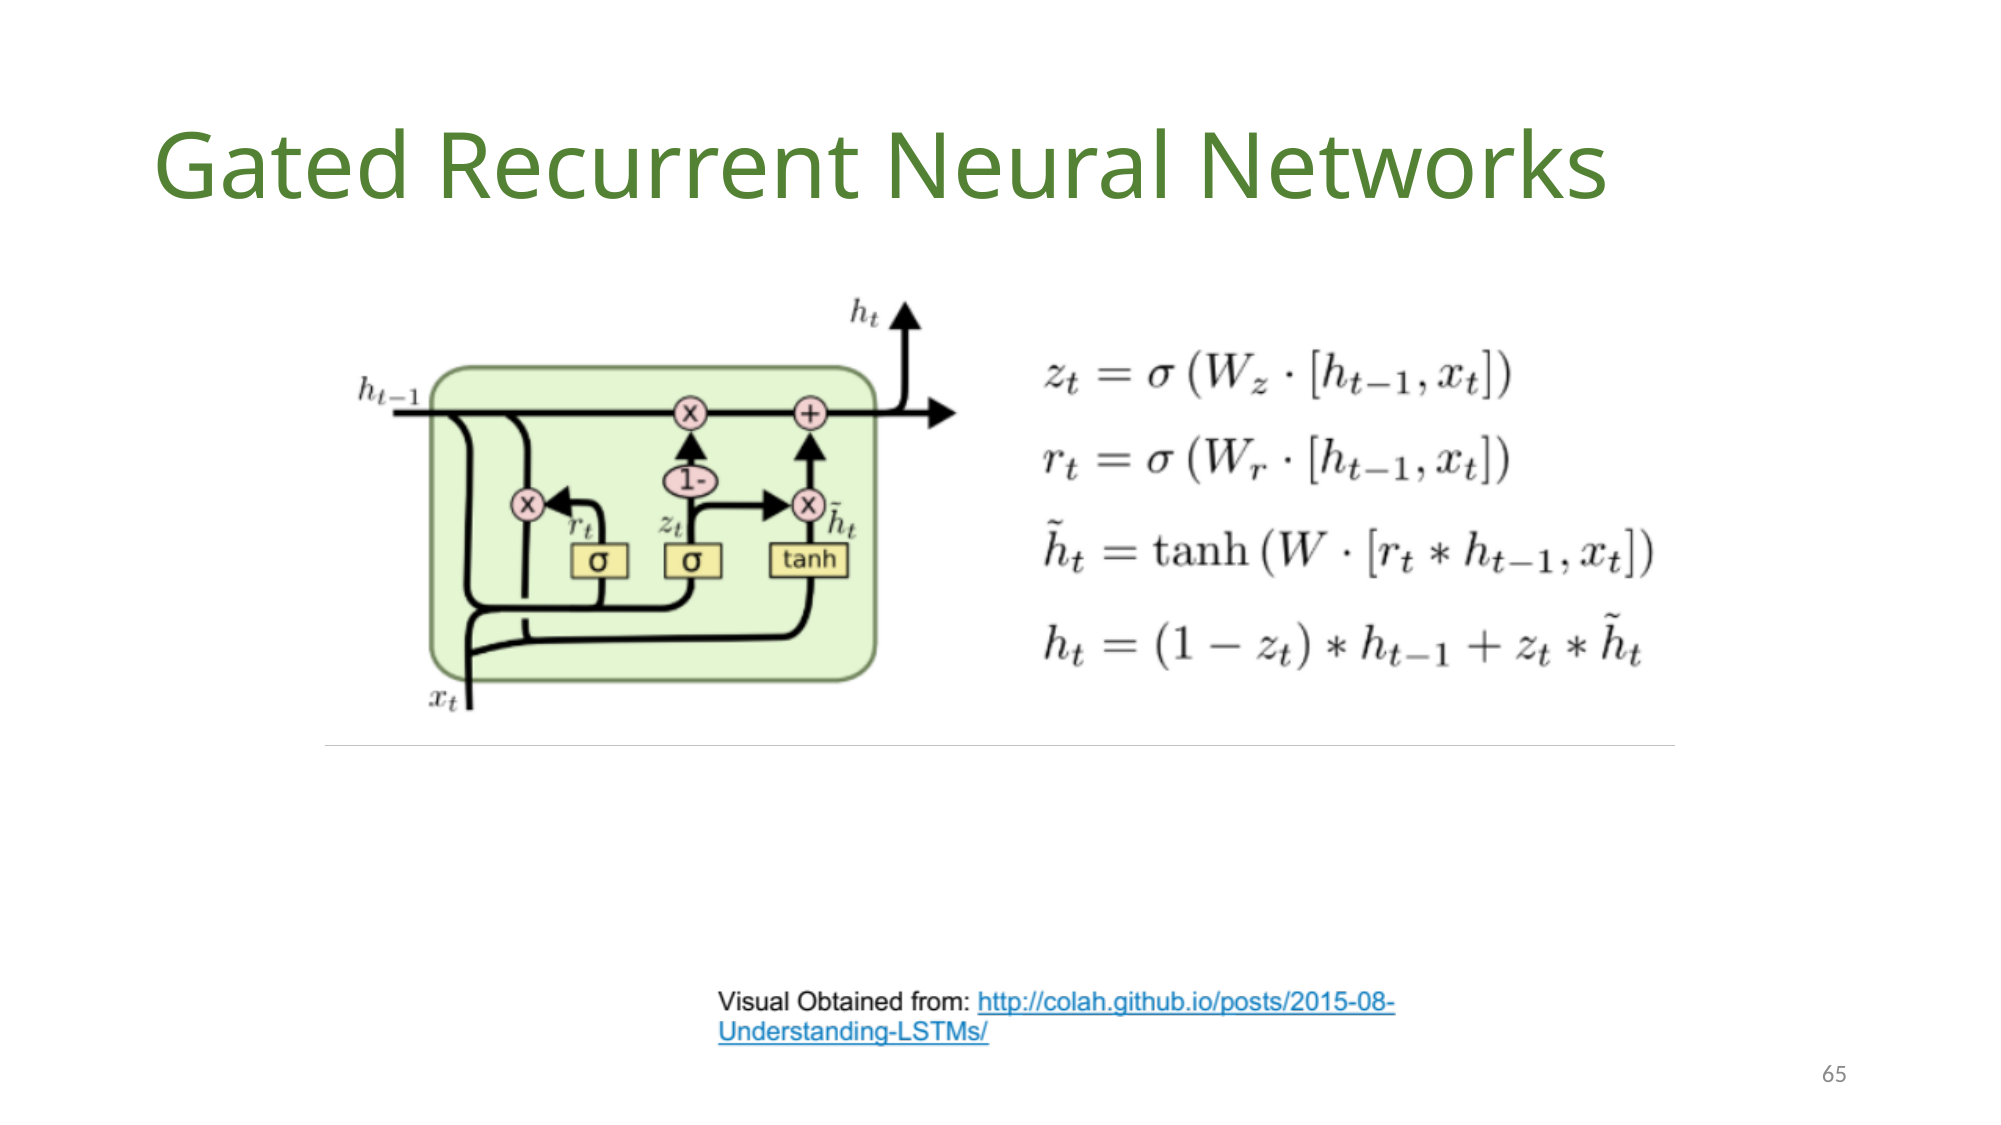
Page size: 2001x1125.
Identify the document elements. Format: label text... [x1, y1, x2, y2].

picture [324, 273, 1675, 1066]
title Gated Recurrent Neural Networks [137, 59, 1863, 278]
slide_number 65 [1412, 1042, 1863, 1103]
